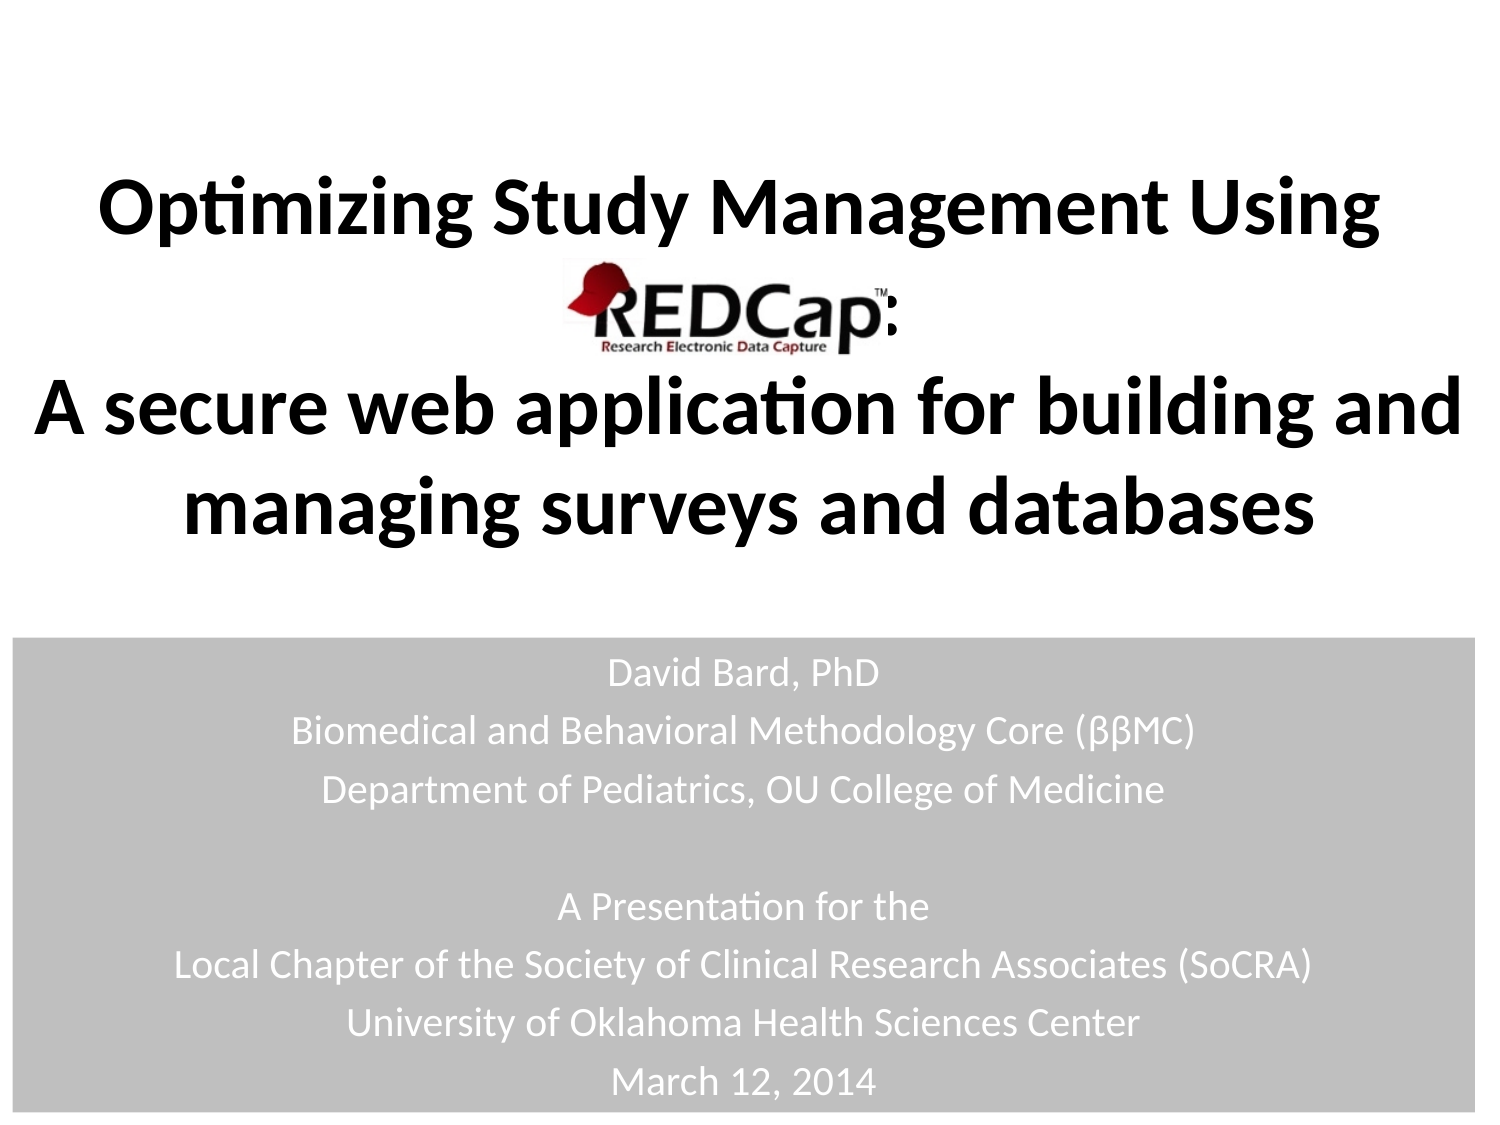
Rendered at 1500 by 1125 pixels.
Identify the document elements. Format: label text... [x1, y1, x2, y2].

subtitle David Bard, PhD Biomedical and Behavioral Methodology Core (ββϺC) Department of Pediatrics, OU College of Medicine A Presentation for the Local Chapter of the Society of Clinical Research Associates (SoCRA) University of Oklahoma Health Sciences Center March 12, 2014 [12, 637, 1475, 1113]
title Optimizing Study Management Using : A secure web application for building and managing surveys and databases [12, 112, 1488, 591]
picture [562, 258, 888, 359]
